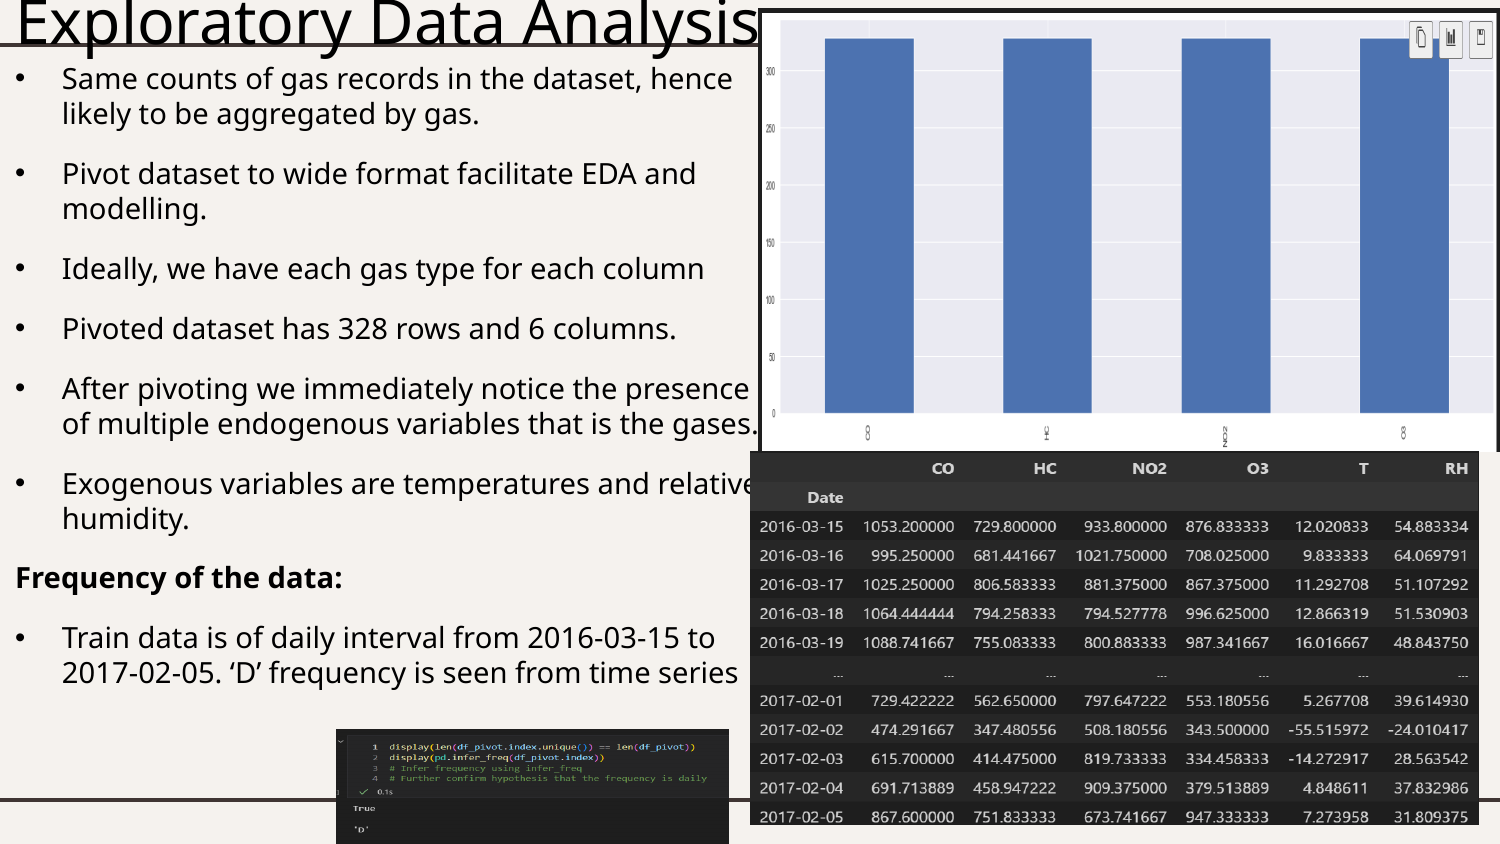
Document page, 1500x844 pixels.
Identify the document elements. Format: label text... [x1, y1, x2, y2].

subtitle Same counts of gas records in the dataset, hence likely to be aggregated by gas. Pivot dataset to wide format facilitate EDA and modelling. Ideally, we have each gas type for each column Pivoted dataset has 328 rows and 6 columns. After pivoting we immediately notice the presence of multiple endogenous variables that is the gases. Exogenous variables are temperatures and relative humidity. Frequency of the data: Train data is of daily interval from 2016-03-15 to 2017-02-05. ‘D’ frequency is seen from time series [0, 45, 753, 511]
picture [749, 8, 1500, 825]
title Exploratory Data Analysis [0, 0, 1400, 45]
picture [336, 729, 730, 844]
